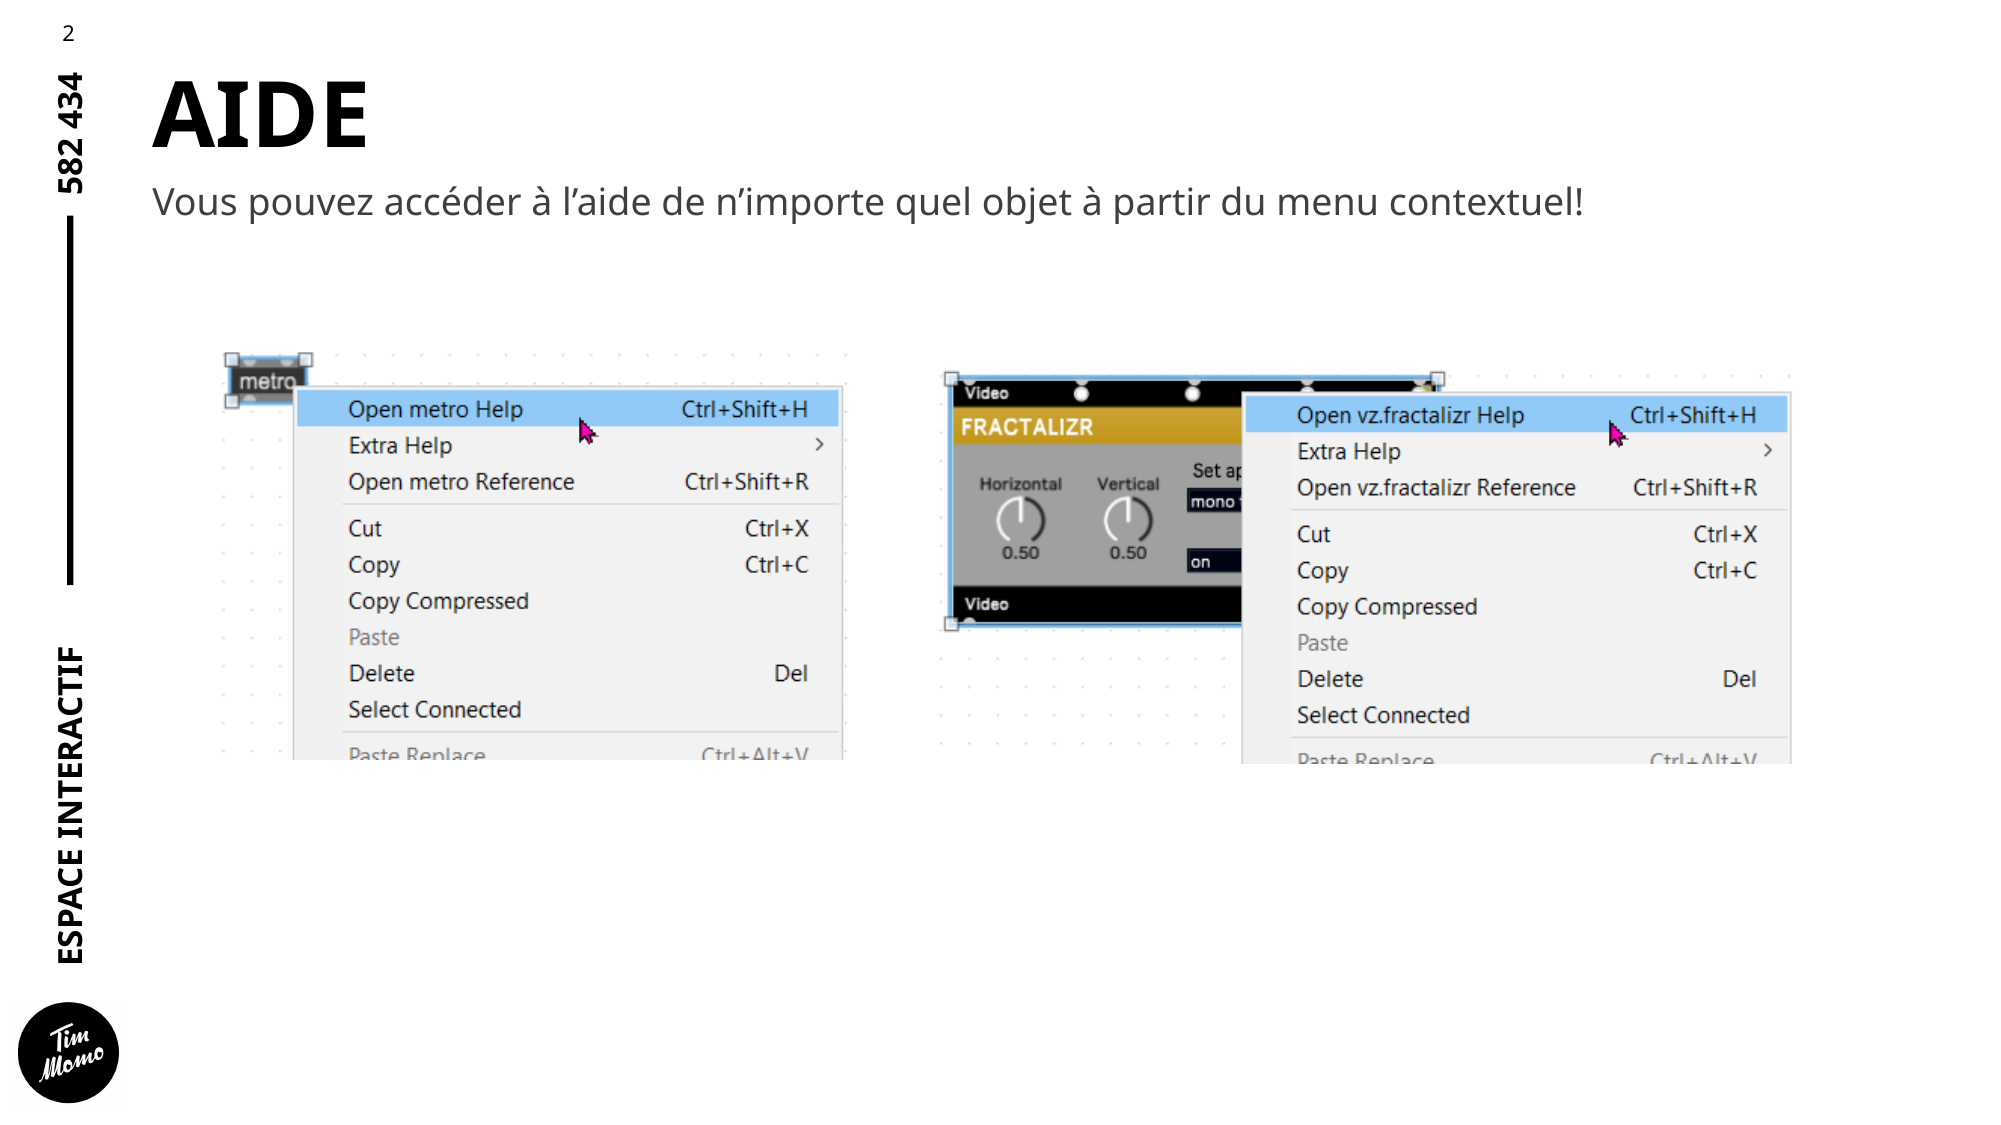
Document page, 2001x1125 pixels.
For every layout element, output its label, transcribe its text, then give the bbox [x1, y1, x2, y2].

text_box Vous pouvez accéder à l’aide de n’importe quel objet à partir du menu contextuel! [137, 170, 1616, 231]
picture [210, 339, 857, 760]
picture [922, 354, 1810, 764]
picture [15, 1000, 123, 1107]
title AIDE [137, 59, 1863, 175]
